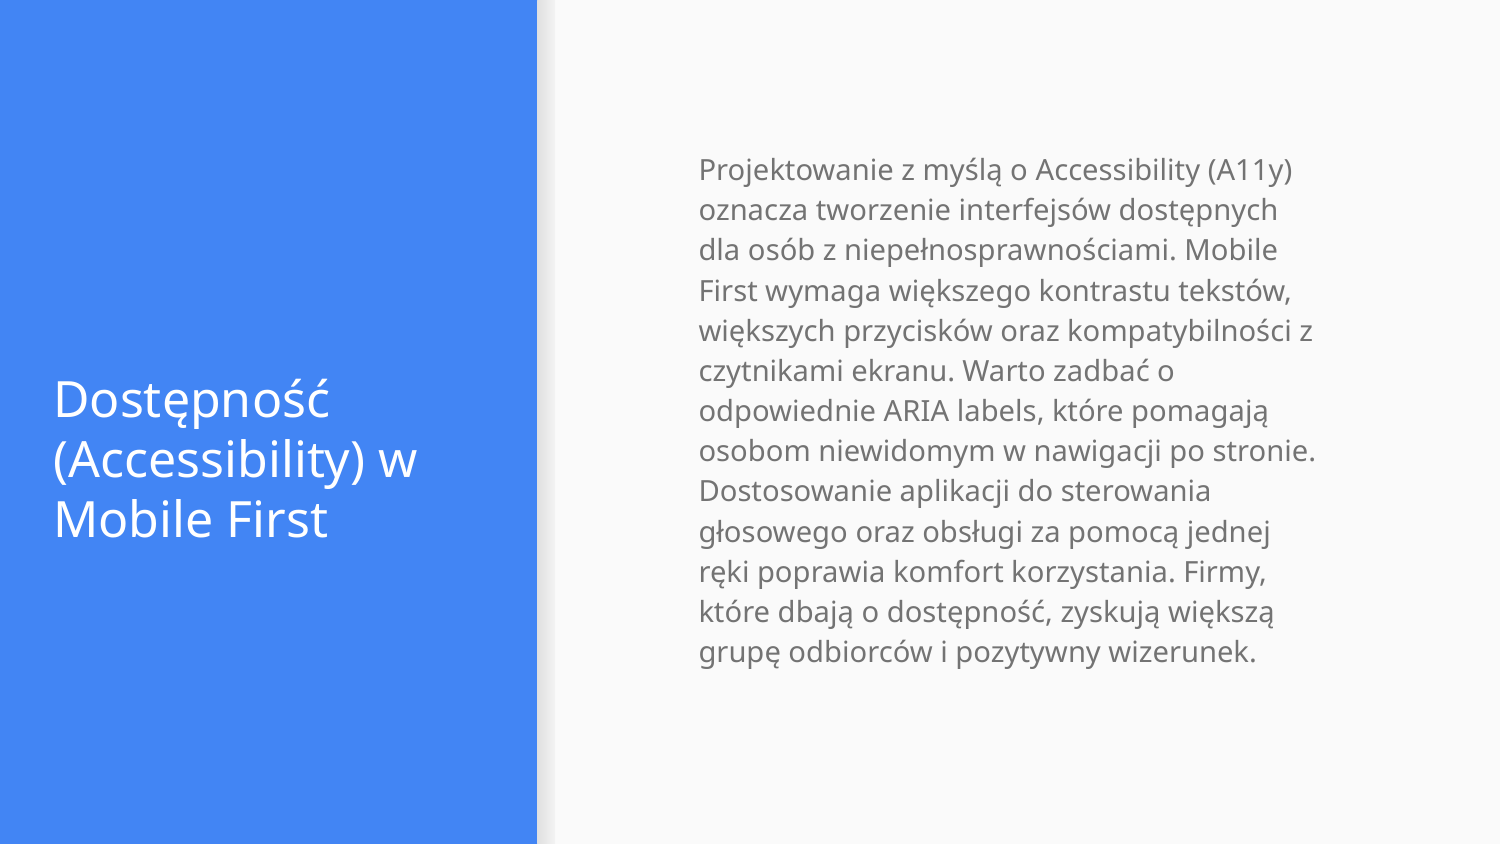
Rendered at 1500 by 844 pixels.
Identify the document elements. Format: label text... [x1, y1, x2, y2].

list Projektowanie z myślą o Accessibility (A11y) oznacza tworzenie interfejsów dostępnych dla osób z niepełnosprawnościami. Mobile First wymaga większego kontrastu tekstów, większych przycisków oraz kompatybilności z czytnikami ekranu. Warto zadbać o odpowiednie ARIA labels, które pomagają osobom niewidomym w nawigacji po stronie. Dostosowanie aplikacji do sterowania głosowego oraz obsługi za pomocą jednej ręki poprawia komfort korzystania. Firmy, które dbają o dostępność, zyskują większą grupę odbiorców i pozytywny wizerunek. [608, 131, 1341, 449]
title Dostępność (Accessibility) w Mobile First [38, 327, 499, 563]
